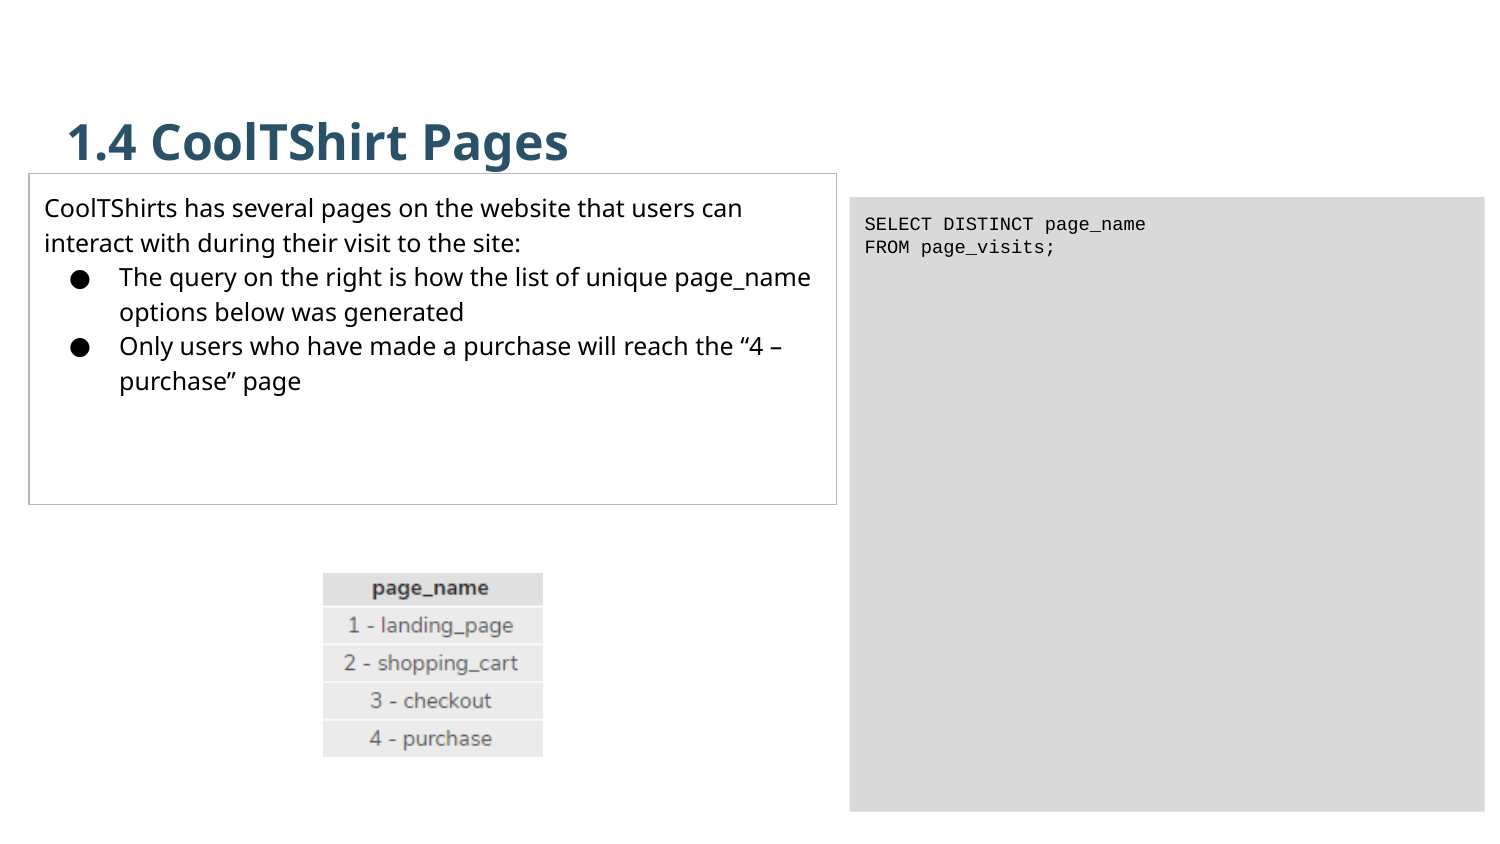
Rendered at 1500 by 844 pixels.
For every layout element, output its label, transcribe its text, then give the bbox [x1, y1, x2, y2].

picture [323, 573, 543, 757]
text_box 1.4 CoolTShirt Pages [51, 48, 1449, 186]
text_box SELECT DISTINCT page_name FROM page_visits; [849, 197, 1485, 812]
text_box CoolTShirts has several pages on the website that users can interact with during their visit to the site: The query on the right is how the list of unique page_name options below was generated Only users who have made a purchase will reach the “4 – purchase” page [29, 173, 837, 505]
